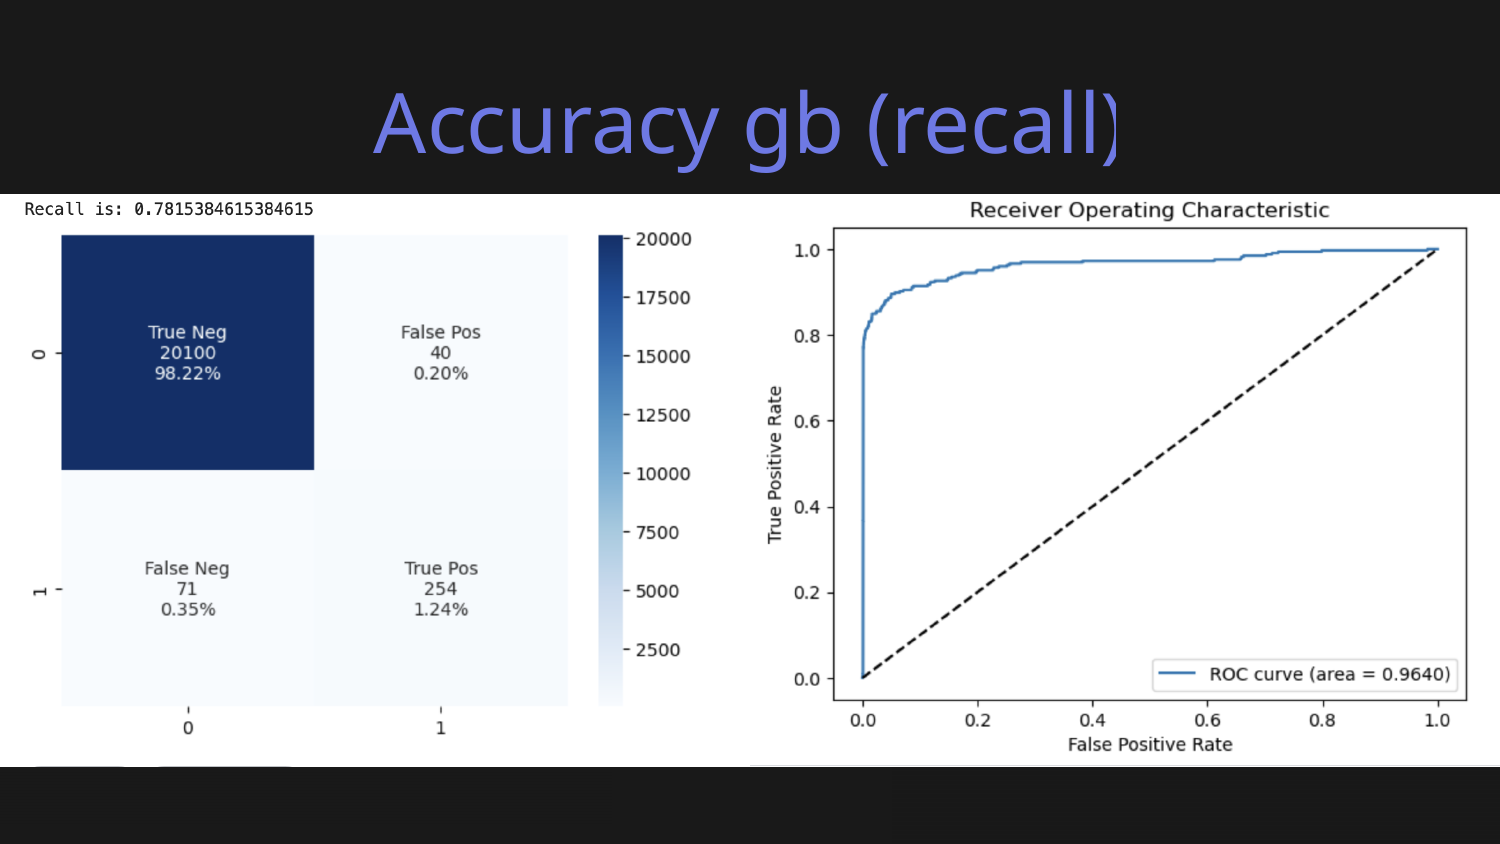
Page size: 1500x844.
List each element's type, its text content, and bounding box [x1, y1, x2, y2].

picture [0, 0, 1500, 844]
title Accuracy gb (recall) [118, 72, 1111, 167]
